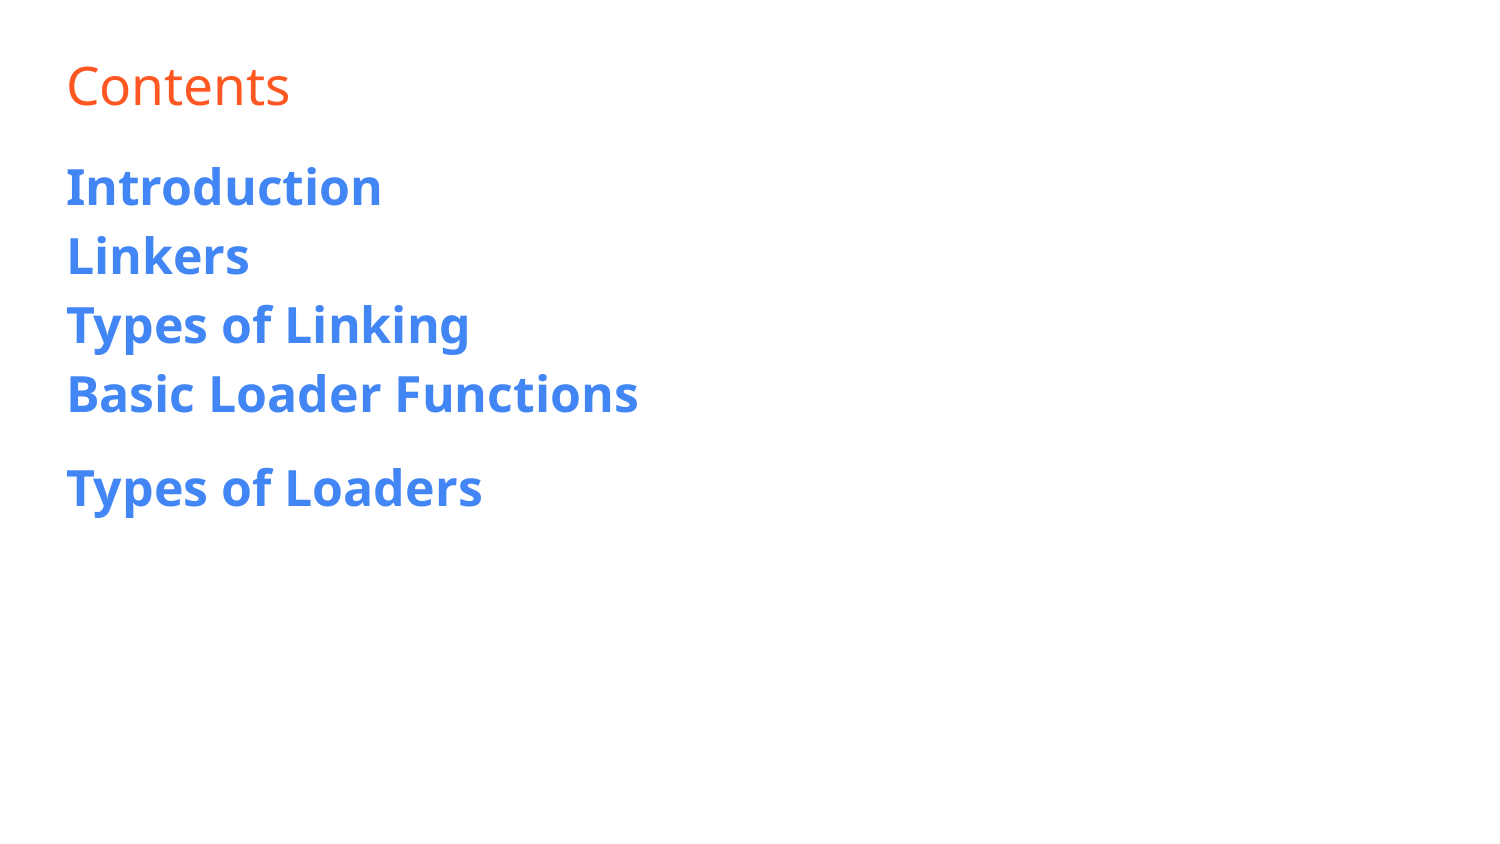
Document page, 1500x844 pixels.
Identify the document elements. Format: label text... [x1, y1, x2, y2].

title Contents [51, 37, 1449, 131]
list Introduction Linkers Types of Linking Basic Loader Functions Types of Loaders [51, 131, 1449, 692]
